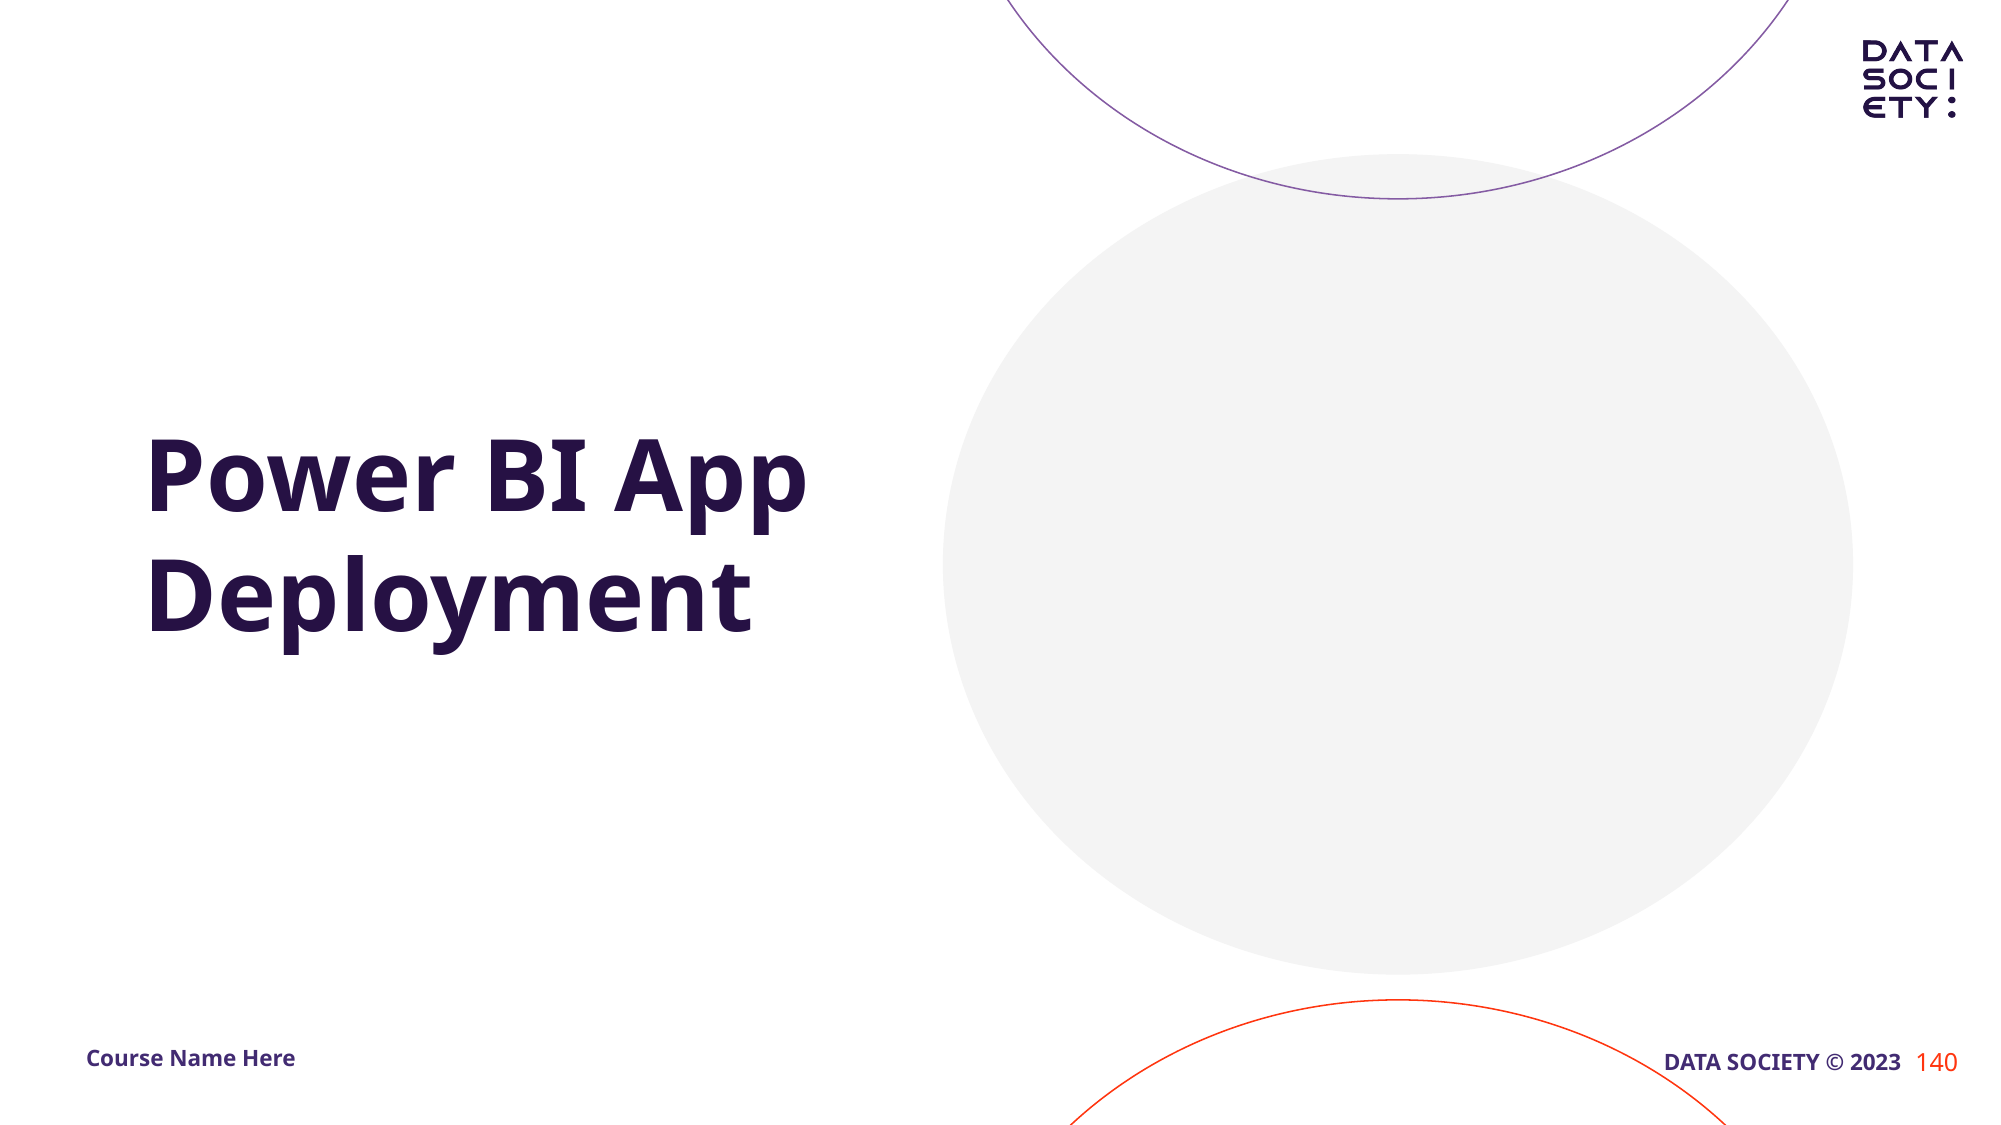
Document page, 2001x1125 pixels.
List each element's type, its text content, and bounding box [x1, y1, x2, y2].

picture [1863, 40, 1964, 118]
title Power BI App Deployment [128, 341, 885, 667]
slide_number ‹#› [1853, 1019, 1974, 1106]
